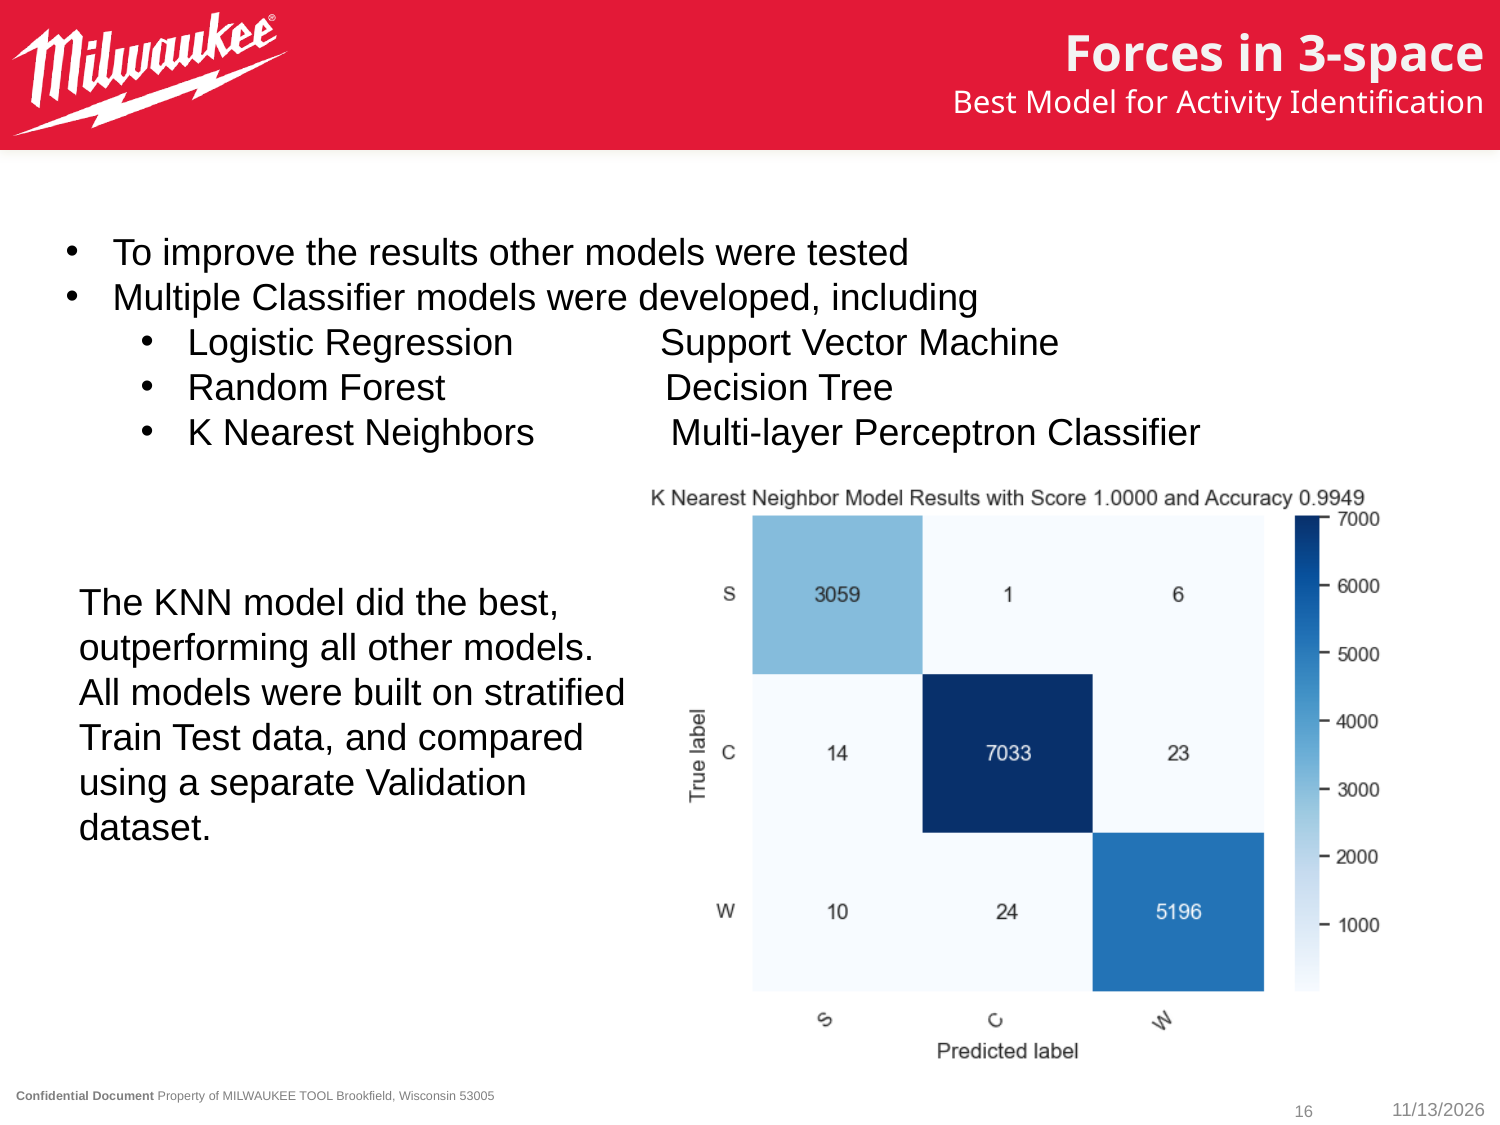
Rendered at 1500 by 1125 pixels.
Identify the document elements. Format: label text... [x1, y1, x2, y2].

slide_number 16 [1265, 1097, 1328, 1125]
picture [638, 477, 1394, 1074]
text_box To improve the results other models were tested Multiple Classifier models were developed, including Logistic Regression Support Vector Machine Random Forest Decision Tree K Nearest Neighbors Multi-layer Perceptron Classifier [50, 220, 1450, 461]
title Forces in 3-space [262, 14, 1500, 75]
picture [12, 12, 288, 136]
text_box The KNN model did the best, outperforming all other models. All models were built on stratified Train Test data, and compared using a separate Validation dataset. [64, 571, 632, 856]
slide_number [1363, 1097, 1500, 1121]
list Best Model for Activity Identification [265, 75, 1500, 138]
